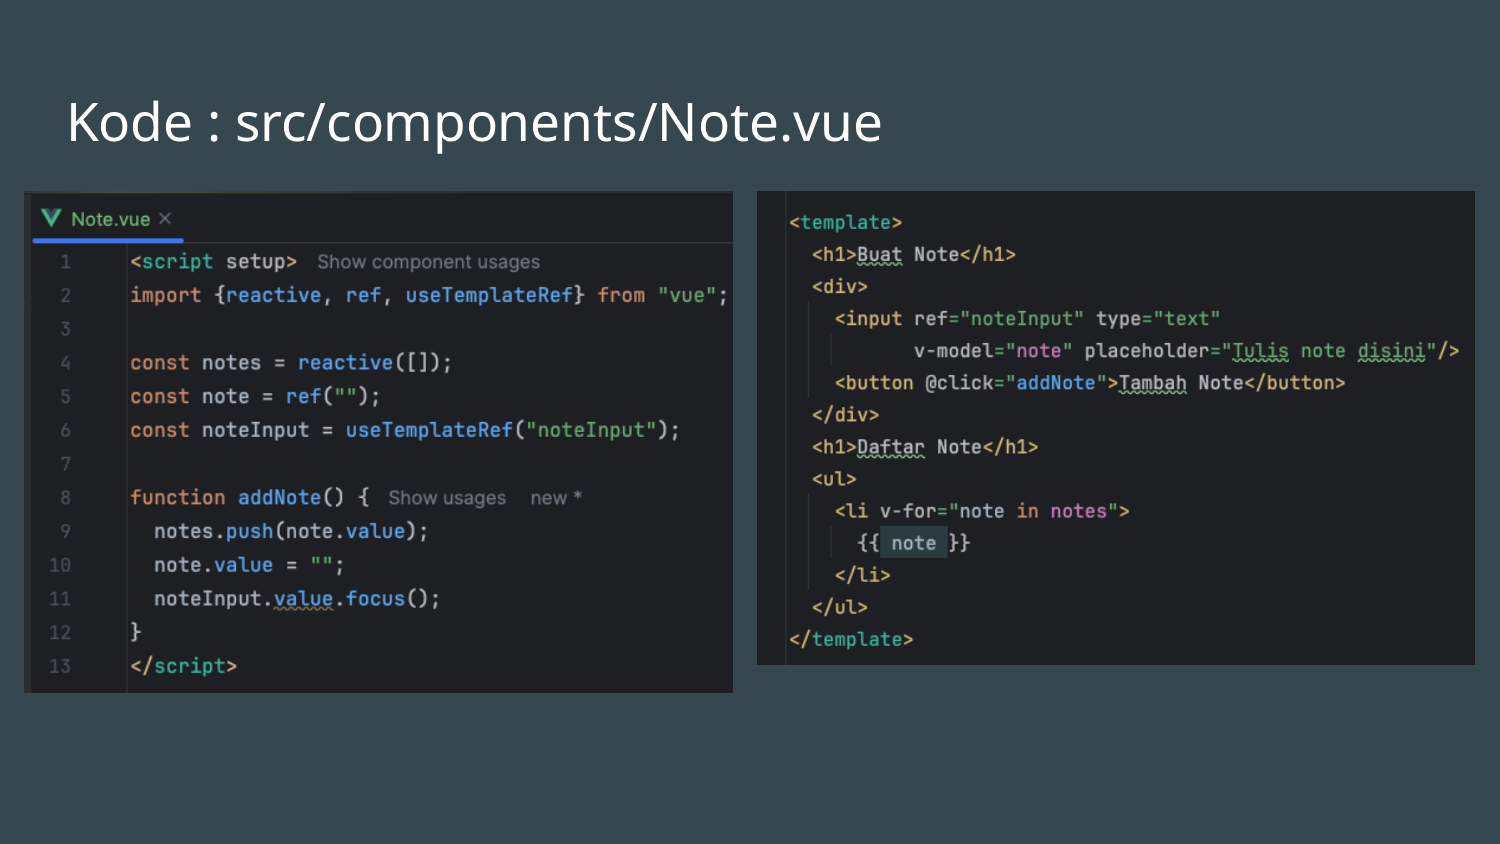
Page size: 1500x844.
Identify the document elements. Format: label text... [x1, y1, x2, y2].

picture [24, 191, 733, 693]
title Kode : src/components/Note.vue [51, 72, 1449, 167]
picture [757, 191, 1476, 665]
